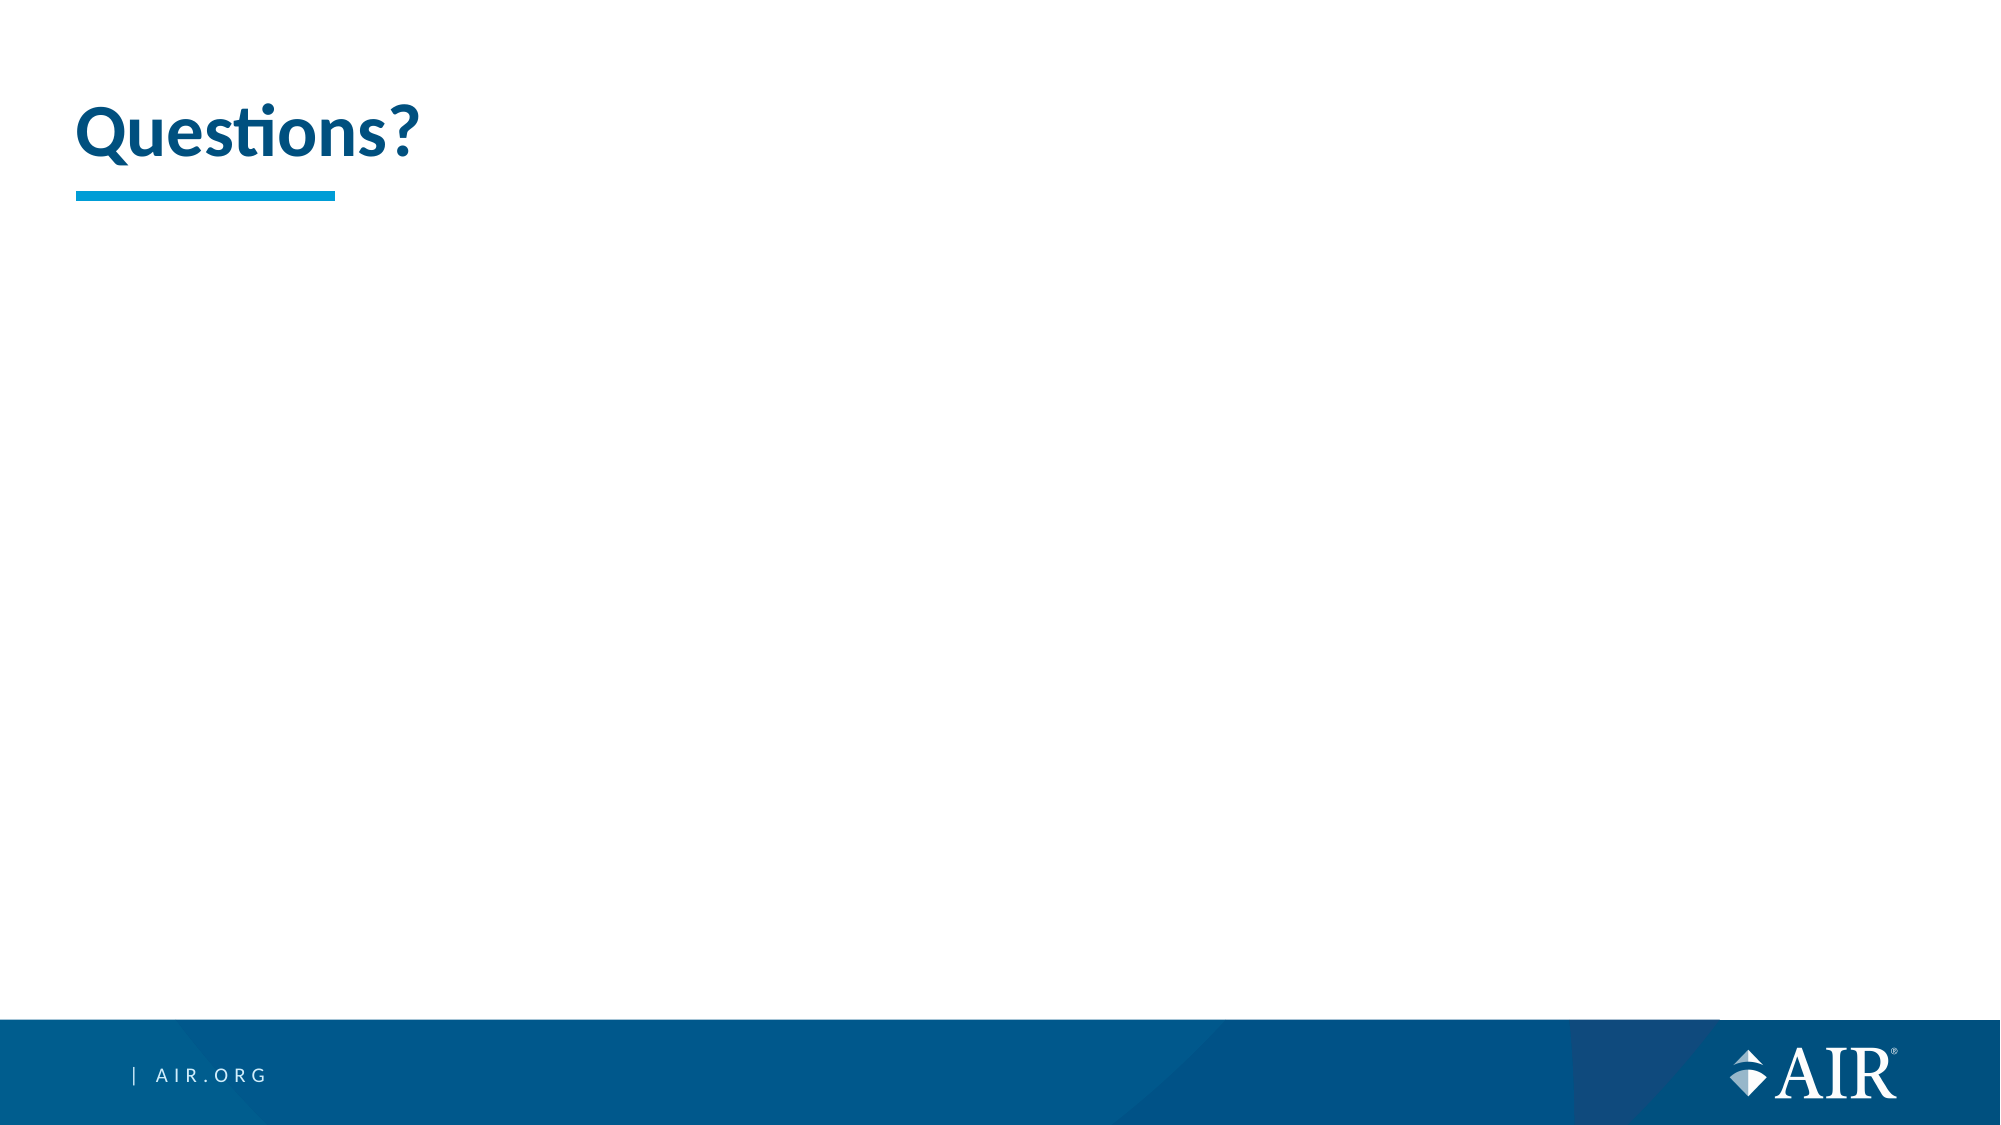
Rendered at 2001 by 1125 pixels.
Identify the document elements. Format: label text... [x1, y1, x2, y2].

picture [1728, 1046, 1899, 1100]
title Questions? [75, 0, 1925, 173]
